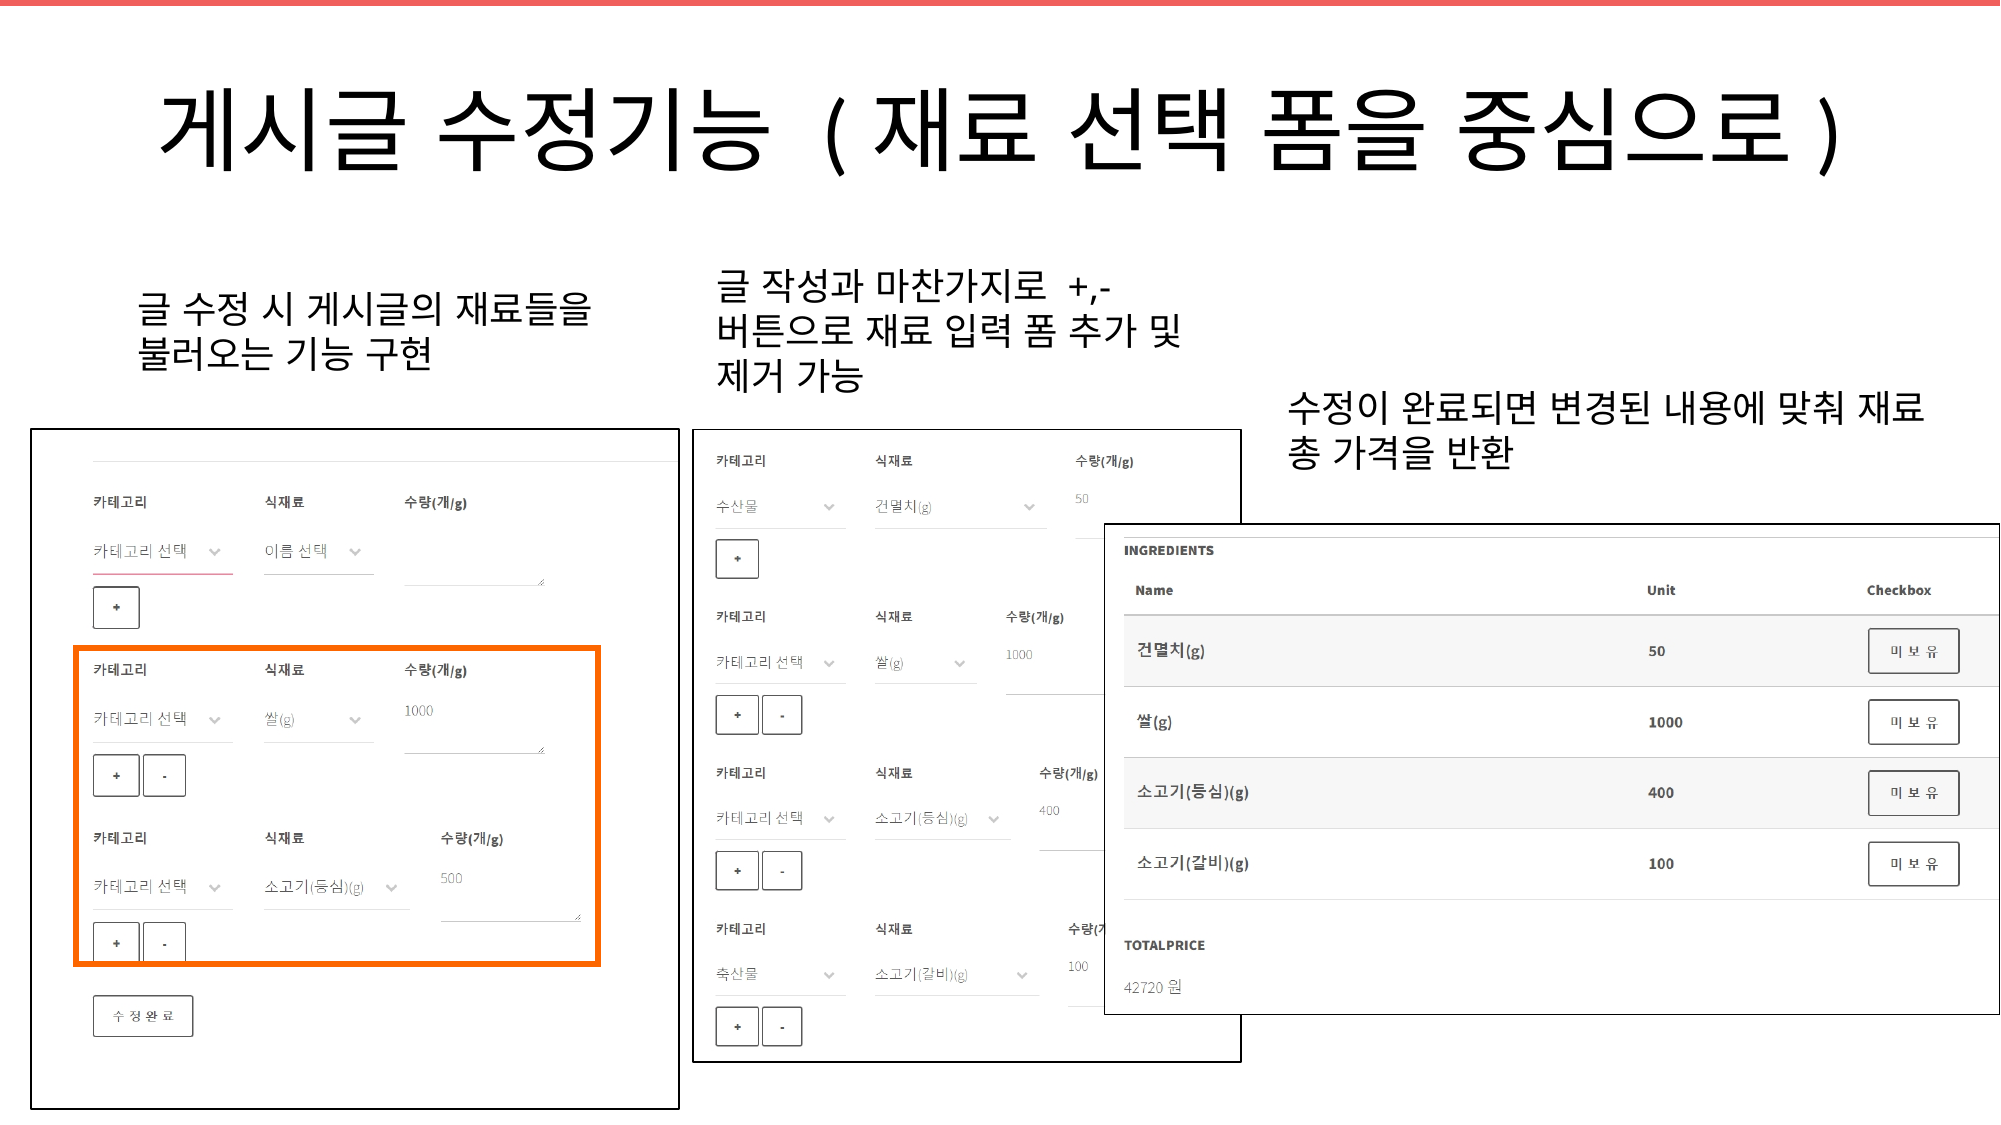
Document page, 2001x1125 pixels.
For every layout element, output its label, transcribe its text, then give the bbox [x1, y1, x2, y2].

text_box 글 작성과 마찬가지로 +,- 버튼으로 재료 입력 폼 추가 및 제거 가능 [701, 255, 1259, 406]
picture [31, 429, 679, 1109]
picture [693, 430, 2000, 1062]
text_box 수정이 완료되면 변경된 내용에 맞춰 재료 총 가격을 반환 [1272, 377, 1972, 483]
text_box 글 수정 시 게시글의 재료들을 불러오는 기능 구현 [122, 278, 662, 384]
title 게시글 수정기능 (재료 선택 폼을 중심으로) [137, 59, 1863, 197]
